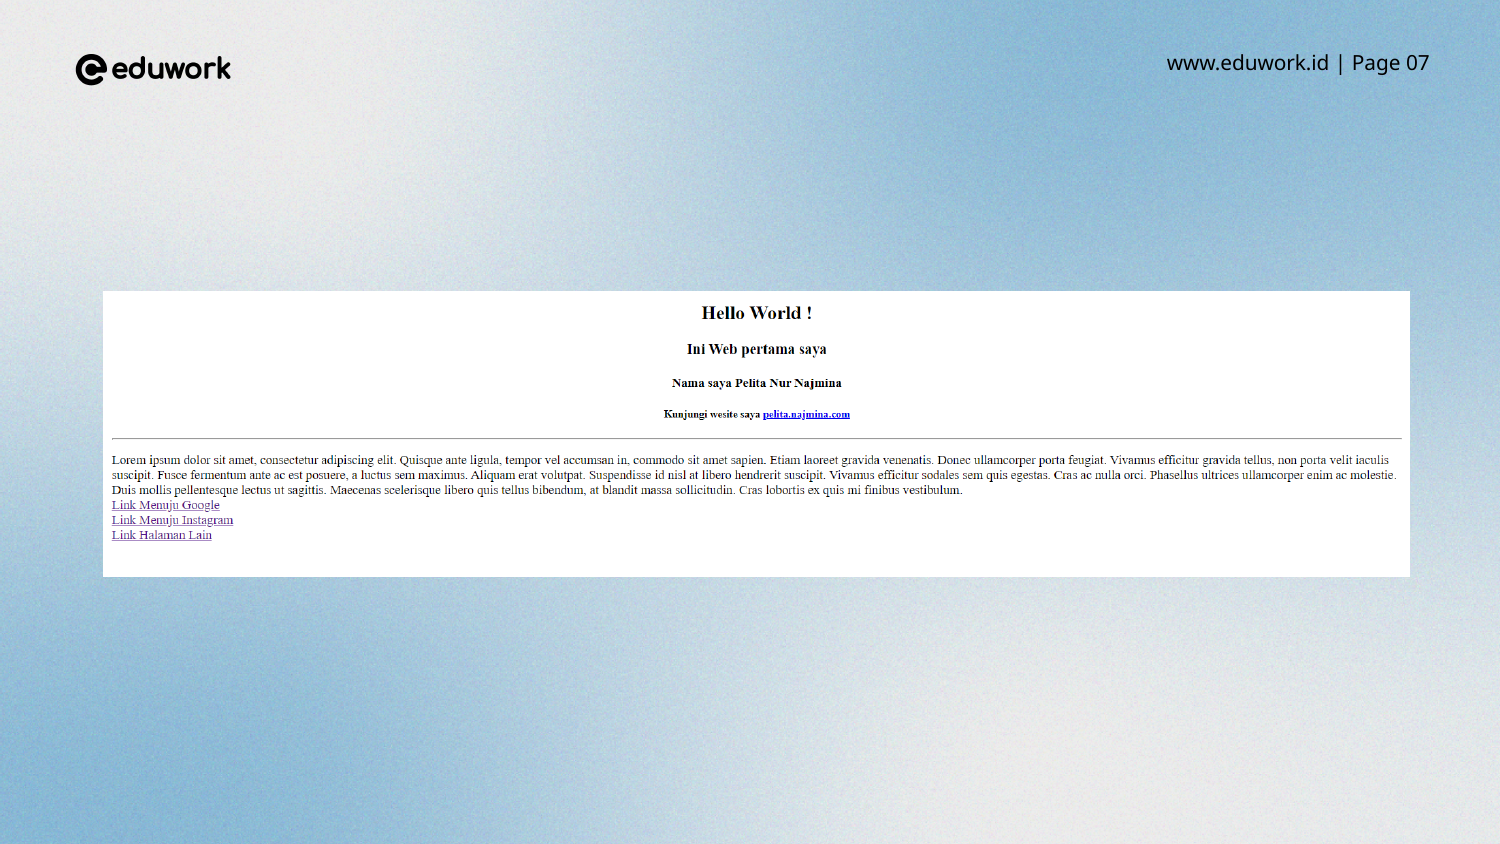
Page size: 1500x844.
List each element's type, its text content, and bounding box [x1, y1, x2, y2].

text_box www.eduwork.id | Page 07 [1134, 37, 1445, 88]
picture [0, 0, 1500, 844]
